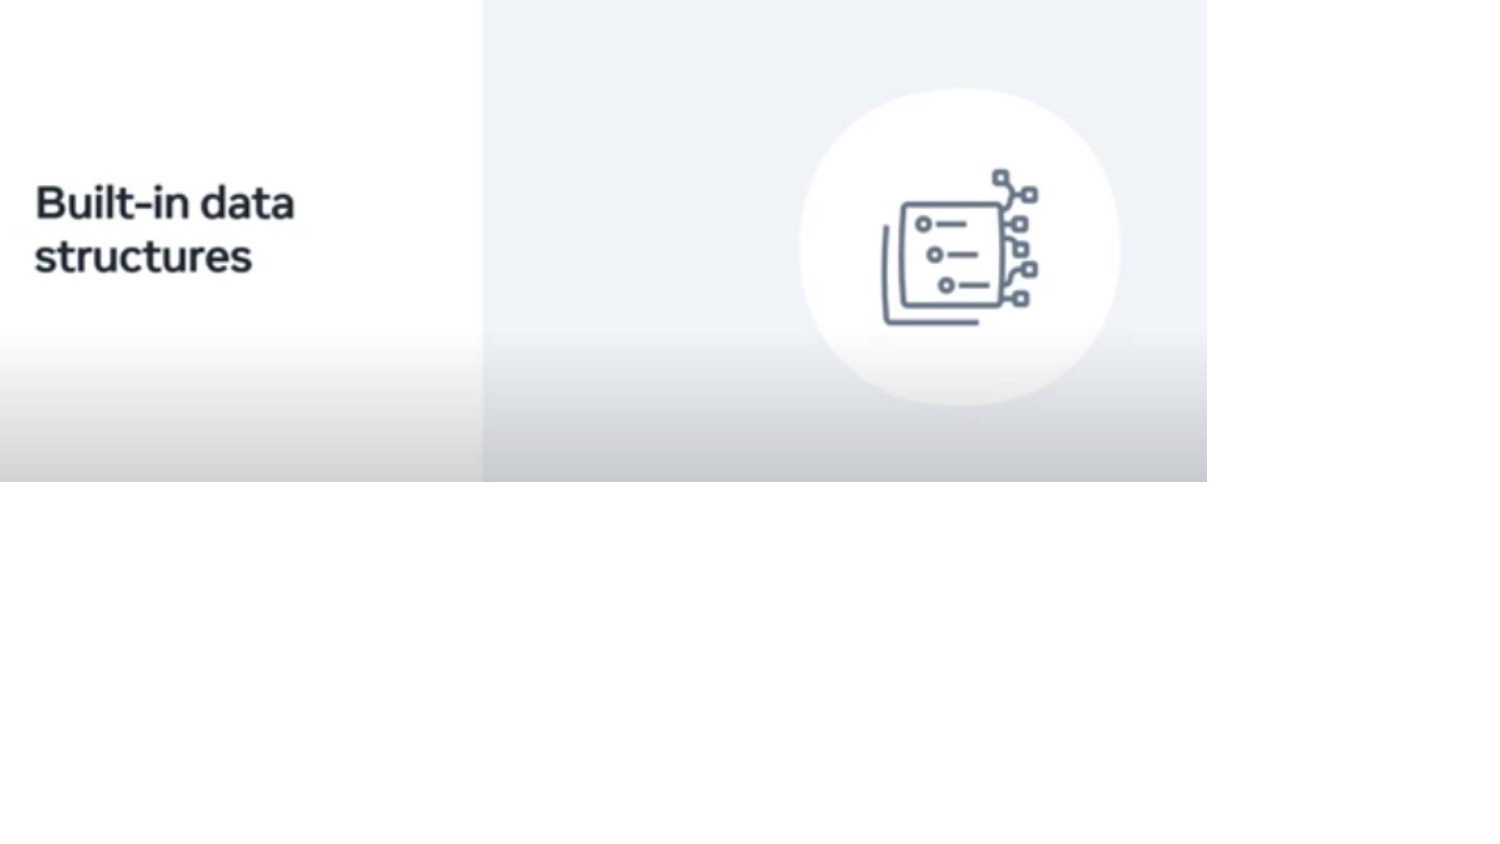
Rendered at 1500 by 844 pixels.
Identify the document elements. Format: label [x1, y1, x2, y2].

picture [0, 0, 1207, 482]
